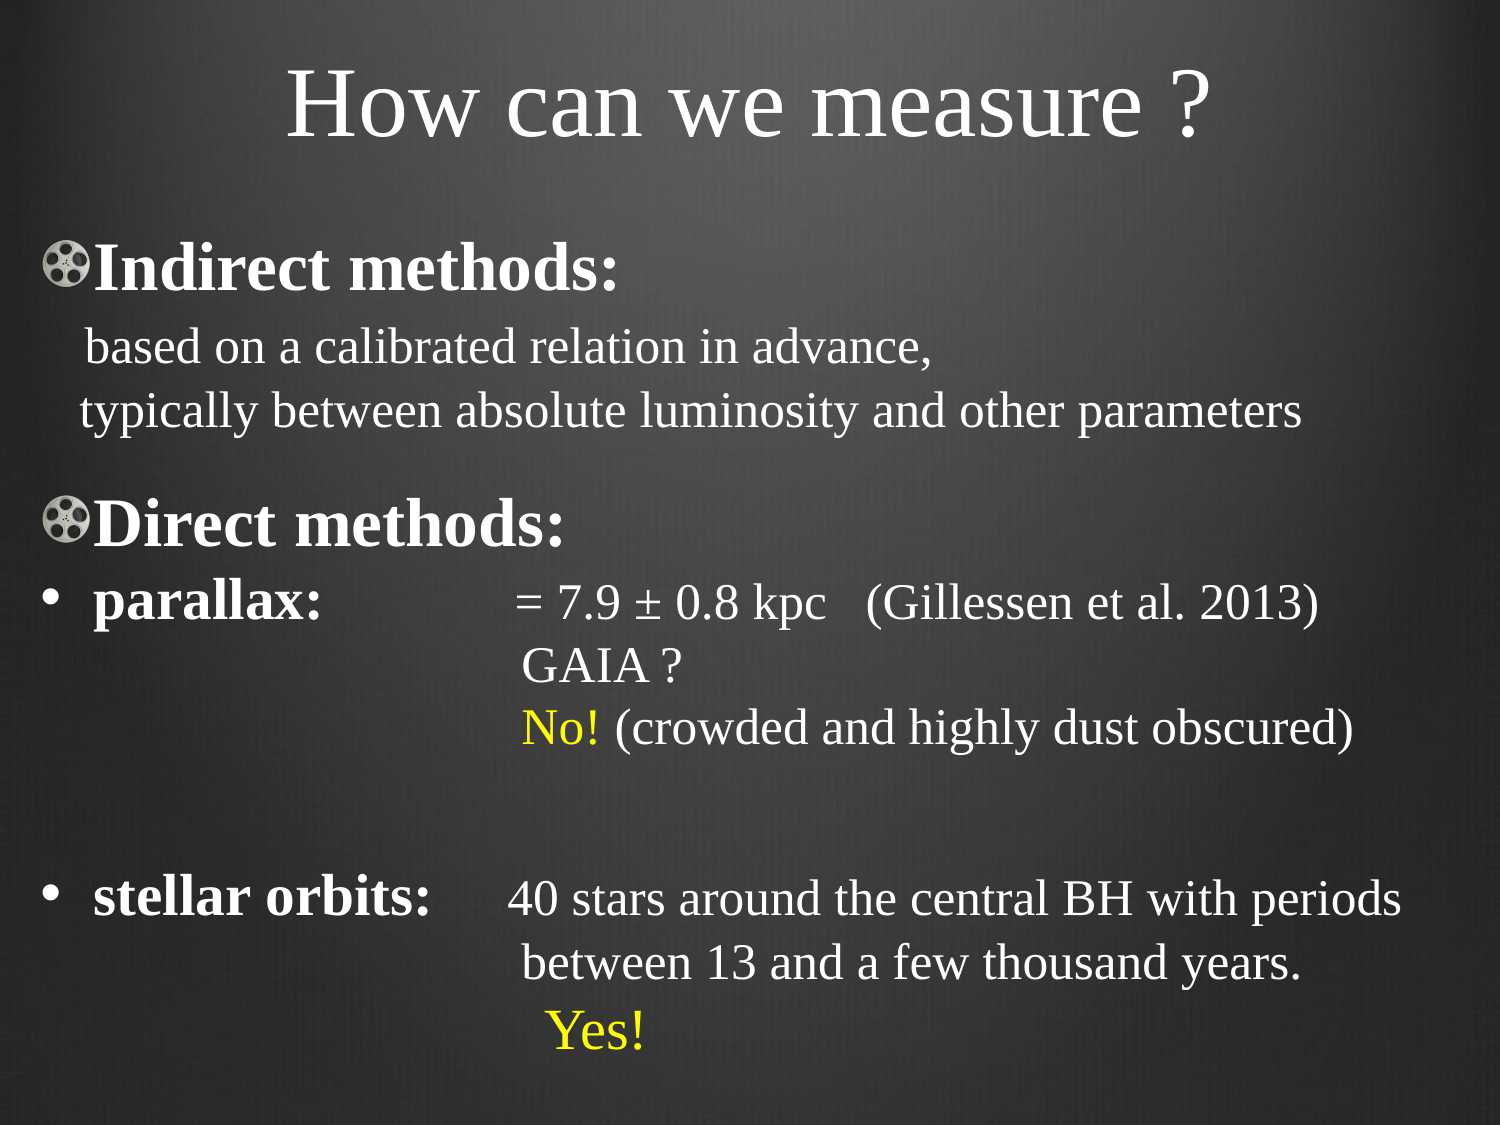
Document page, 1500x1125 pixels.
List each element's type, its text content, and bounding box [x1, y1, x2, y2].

picture [40, 237, 92, 289]
picture [40, 492, 92, 545]
text_box Yes! [529, 984, 664, 1069]
